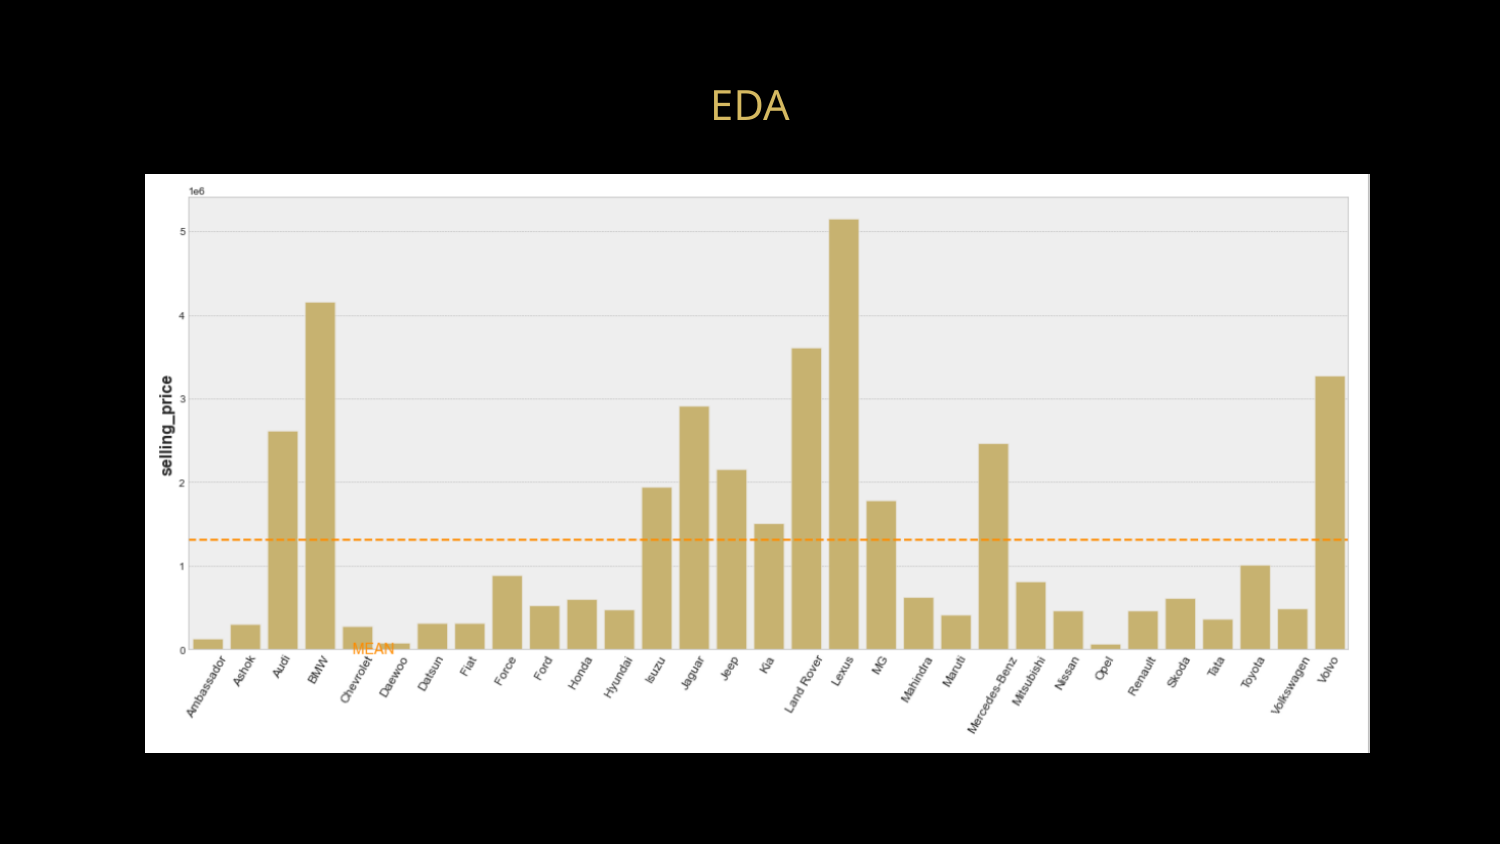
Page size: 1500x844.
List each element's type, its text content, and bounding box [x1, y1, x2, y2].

title EDA [519, 60, 981, 137]
picture [144, 174, 1371, 754]
